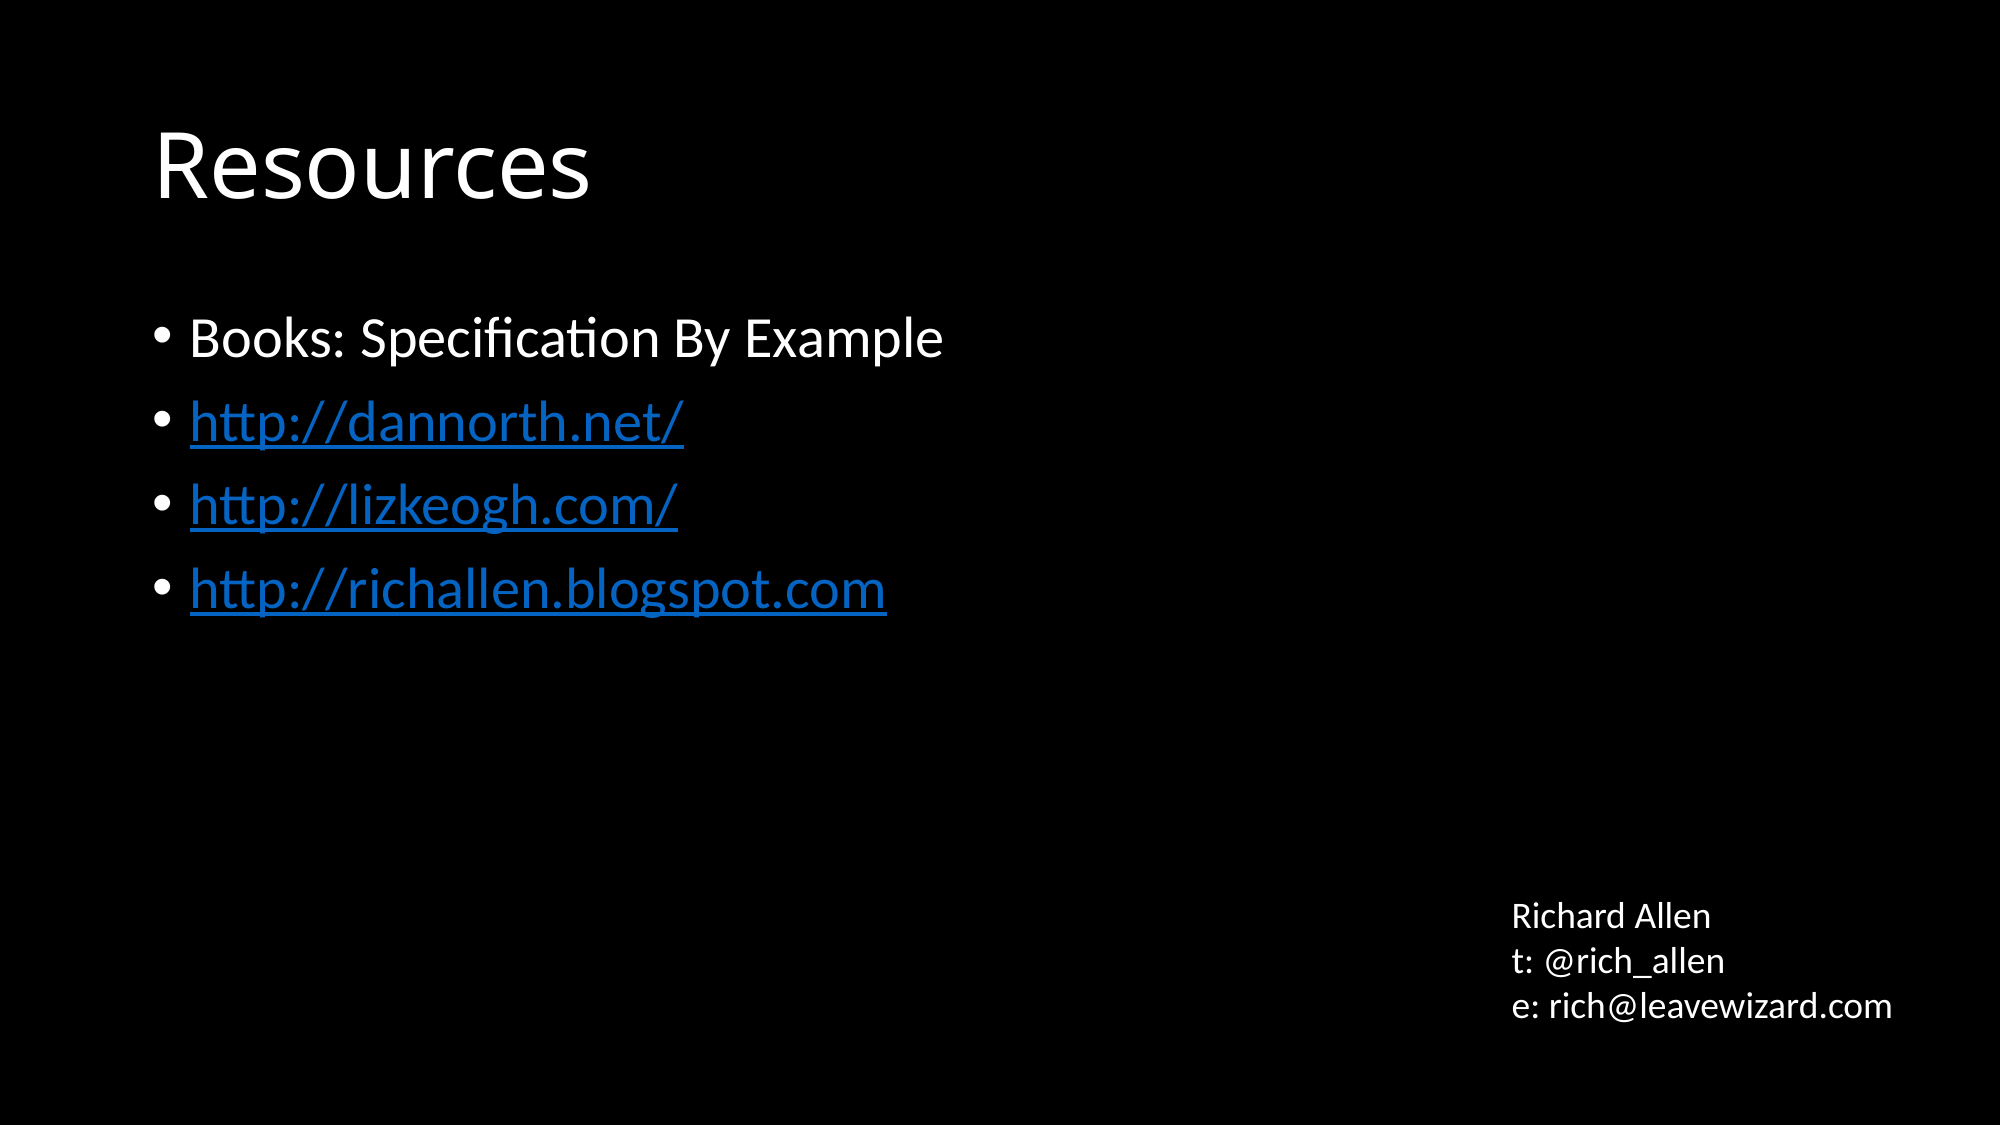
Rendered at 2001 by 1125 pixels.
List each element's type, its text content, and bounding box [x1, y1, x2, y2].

list Books: Specification By Example http://dannorth.net/ http://lizkeogh.com/ http://richallen.blogspot.com [137, 299, 1863, 1014]
title Resources [137, 59, 1863, 278]
text_box Richard Allen t: @rich_allen e: rich@leavewizard.com [1496, 883, 1909, 1034]
